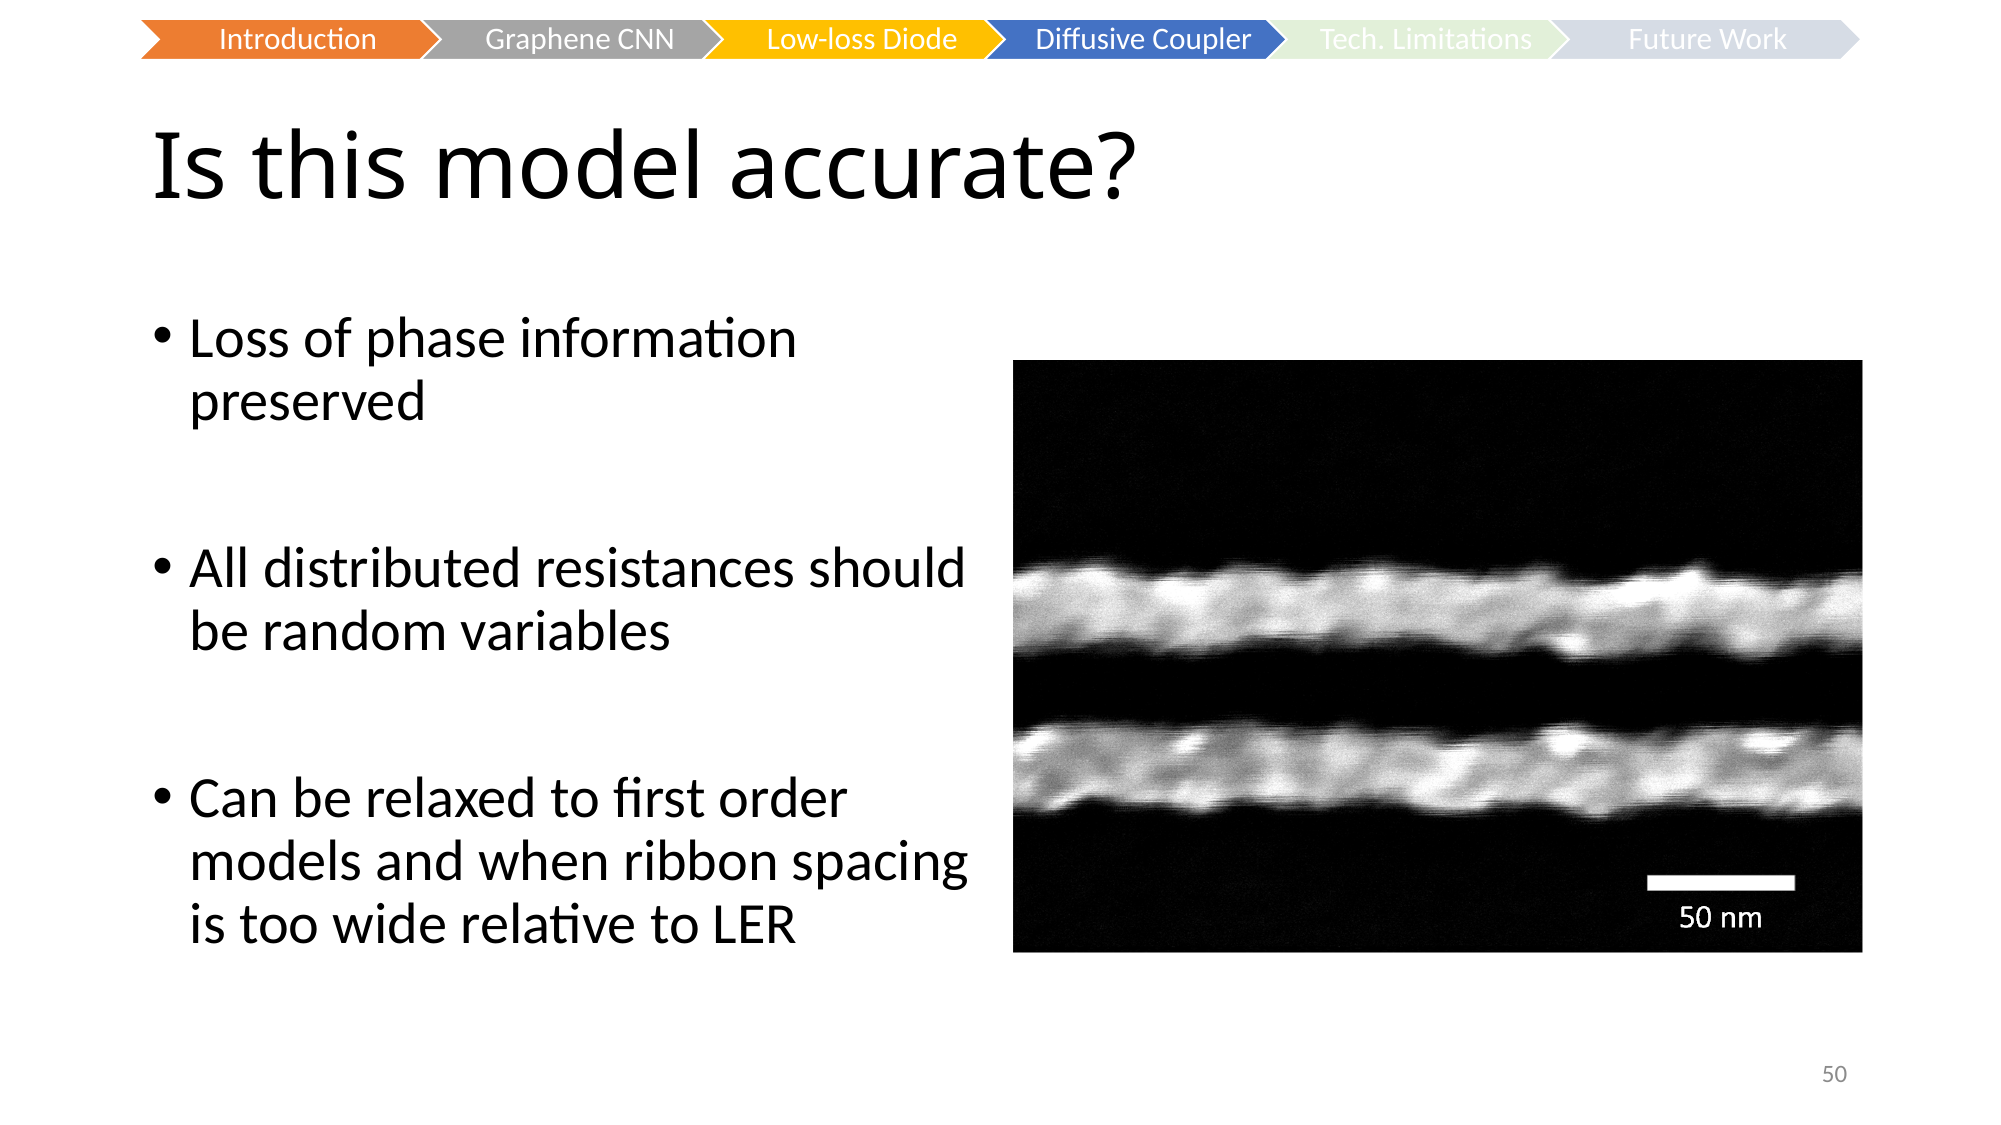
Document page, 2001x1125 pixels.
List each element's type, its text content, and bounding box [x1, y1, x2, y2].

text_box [137, 18, 1863, 60]
slide_number 50 [1412, 1042, 1863, 1103]
title Is this model accurate? [137, 60, 1863, 278]
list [1012, 359, 1863, 953]
list Loss of phase information preserved All distributed resistances should be random variables Can be relaxed to first order models and when ribbon spacing is too wide relative to LER [137, 299, 988, 1014]
